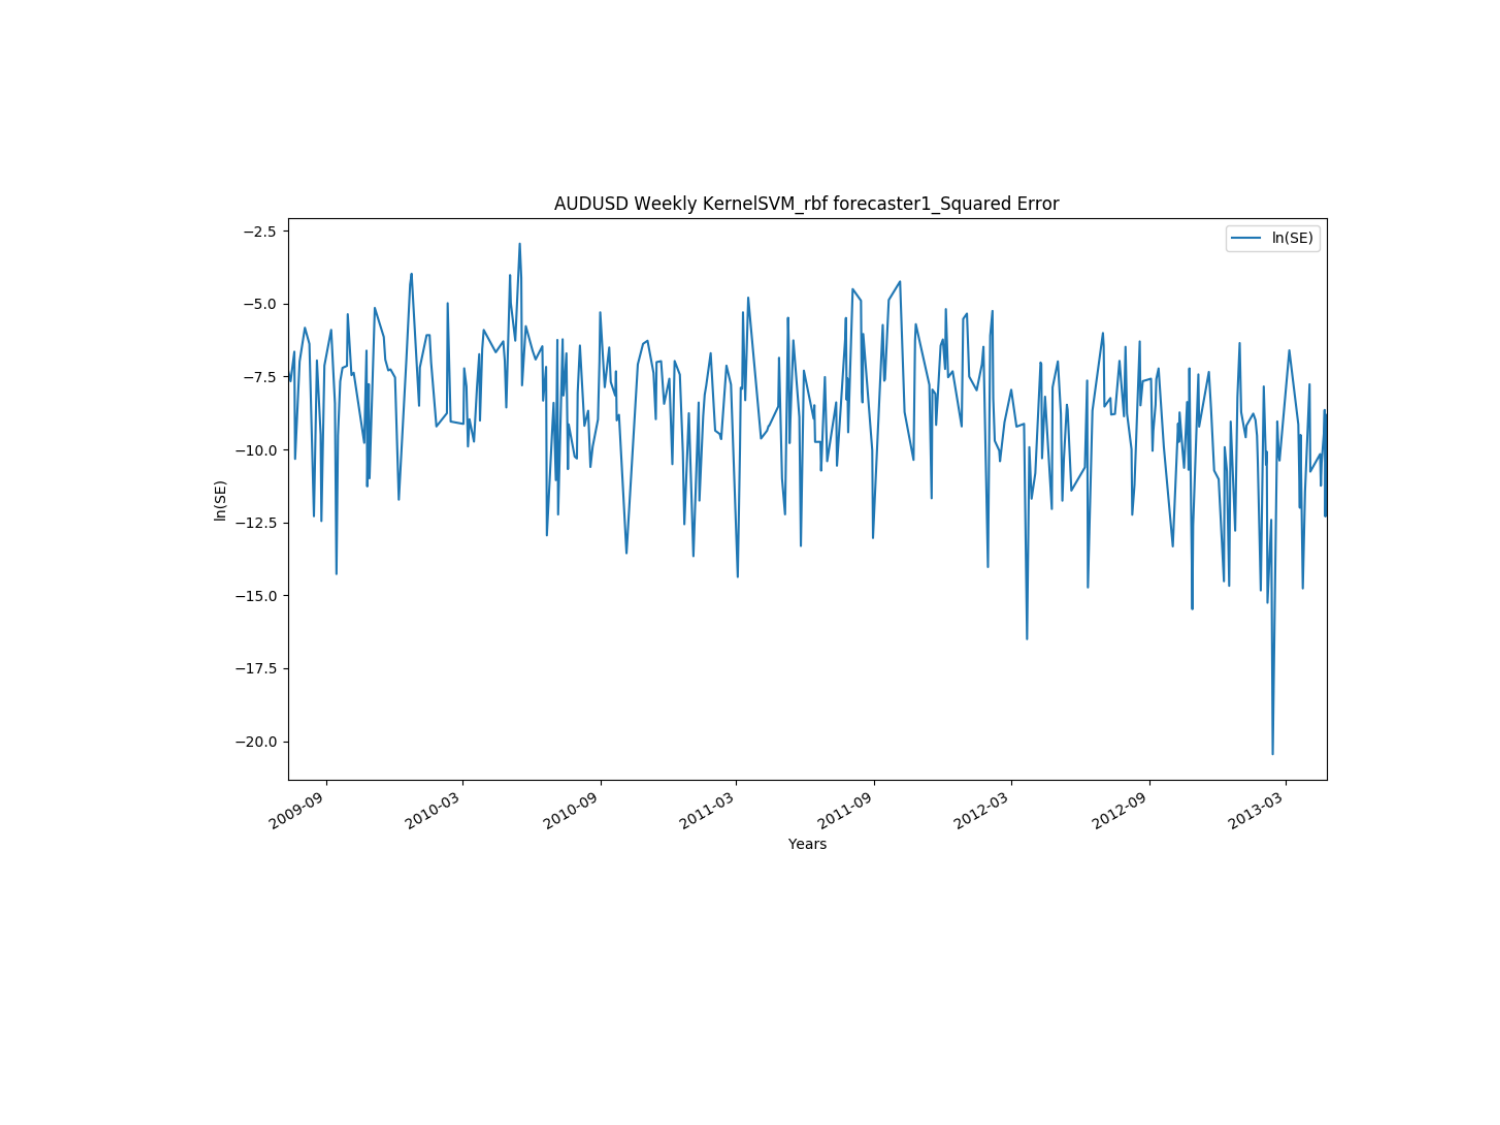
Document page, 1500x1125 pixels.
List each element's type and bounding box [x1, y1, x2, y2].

picture [119, 119, 1461, 946]
